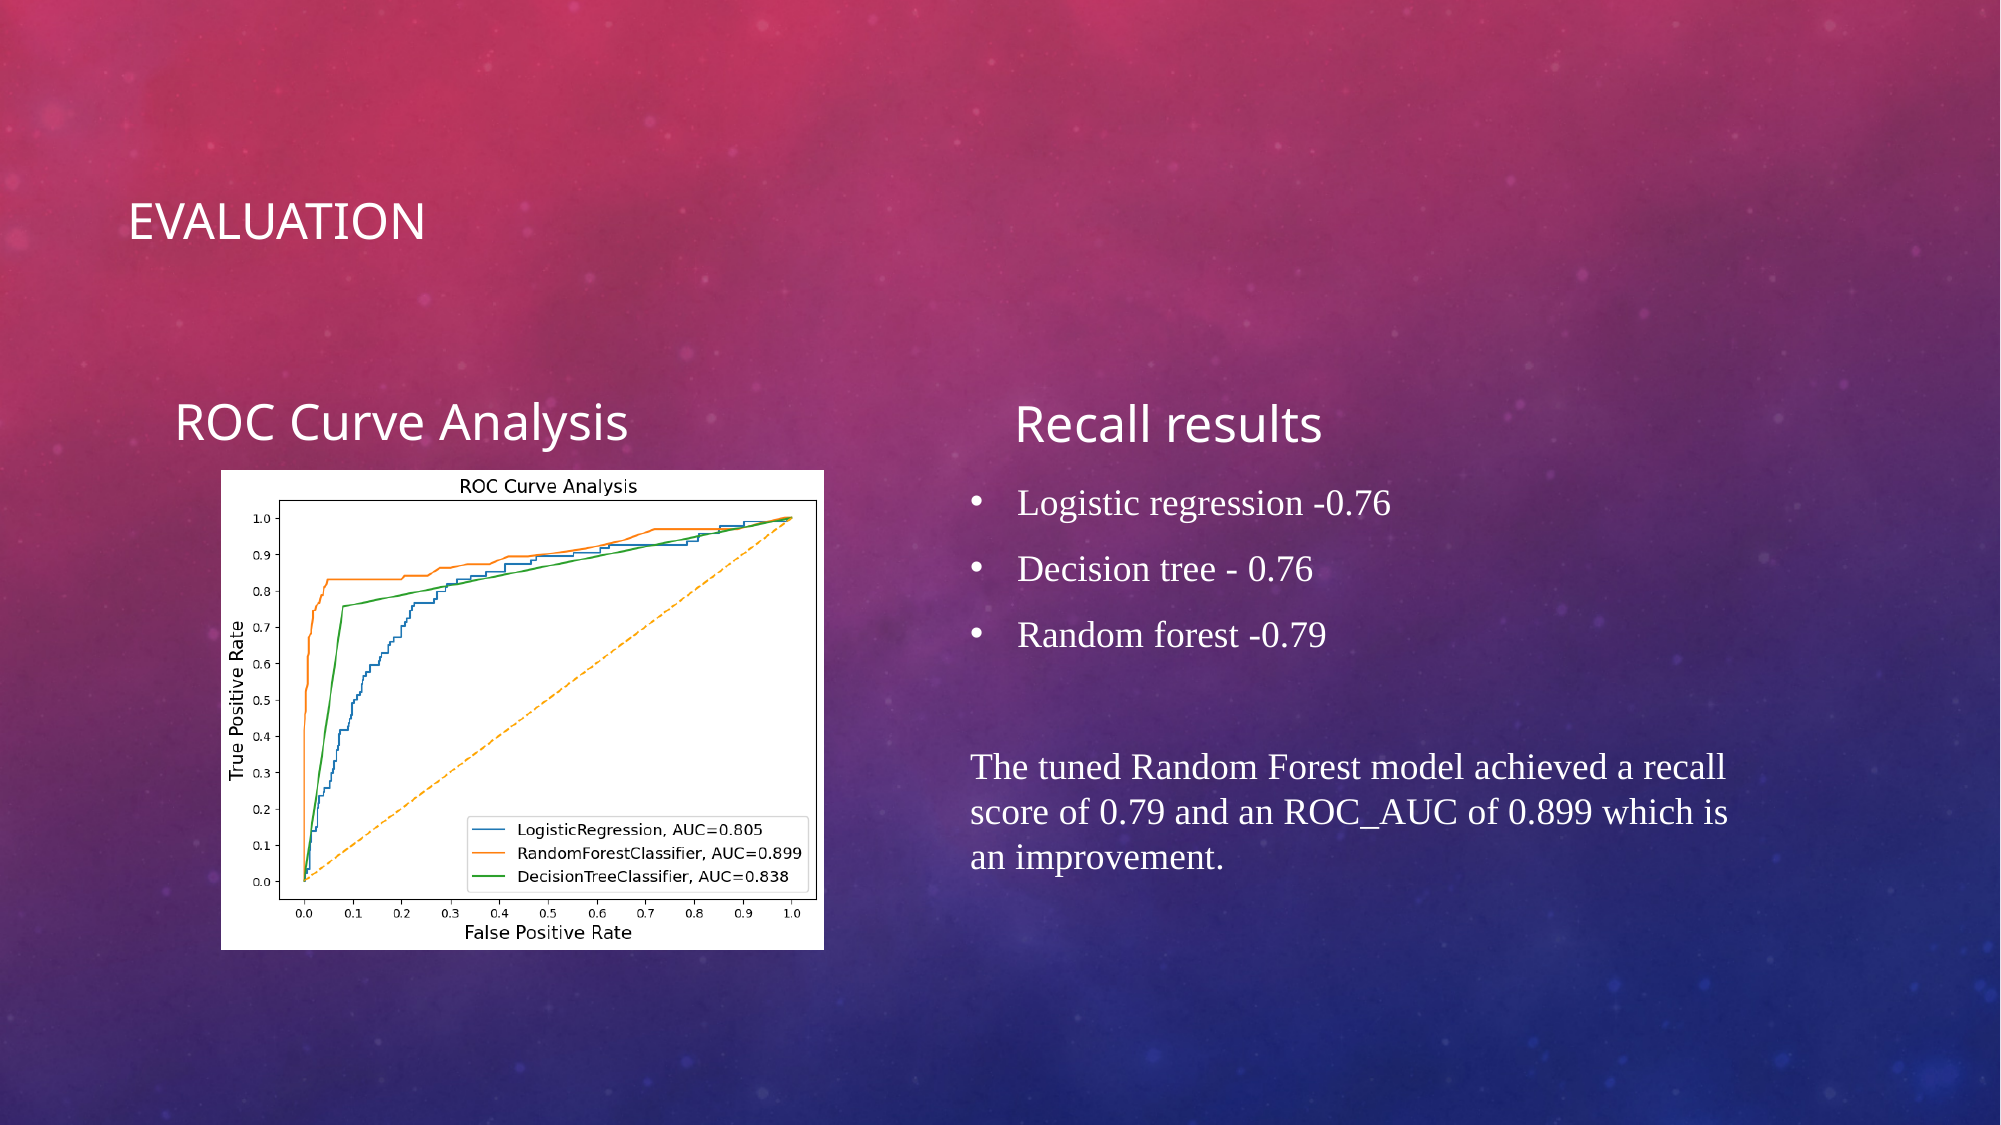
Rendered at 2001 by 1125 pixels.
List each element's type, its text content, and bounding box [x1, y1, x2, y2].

list Logistic regression -0.76 Decision tree - 0.76 Random forest -0.79 The tuned Random Forest model achieved a recall score of 0.79 and an ROC_AUC of 0.899 which is an improvement. [955, 470, 1775, 939]
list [221, 470, 824, 951]
picture [0, 0, 2001, 1125]
list ROC Curve Analysis [159, 363, 933, 459]
title evaluation [112, 99, 1775, 339]
list Recall results [999, 365, 1775, 460]
